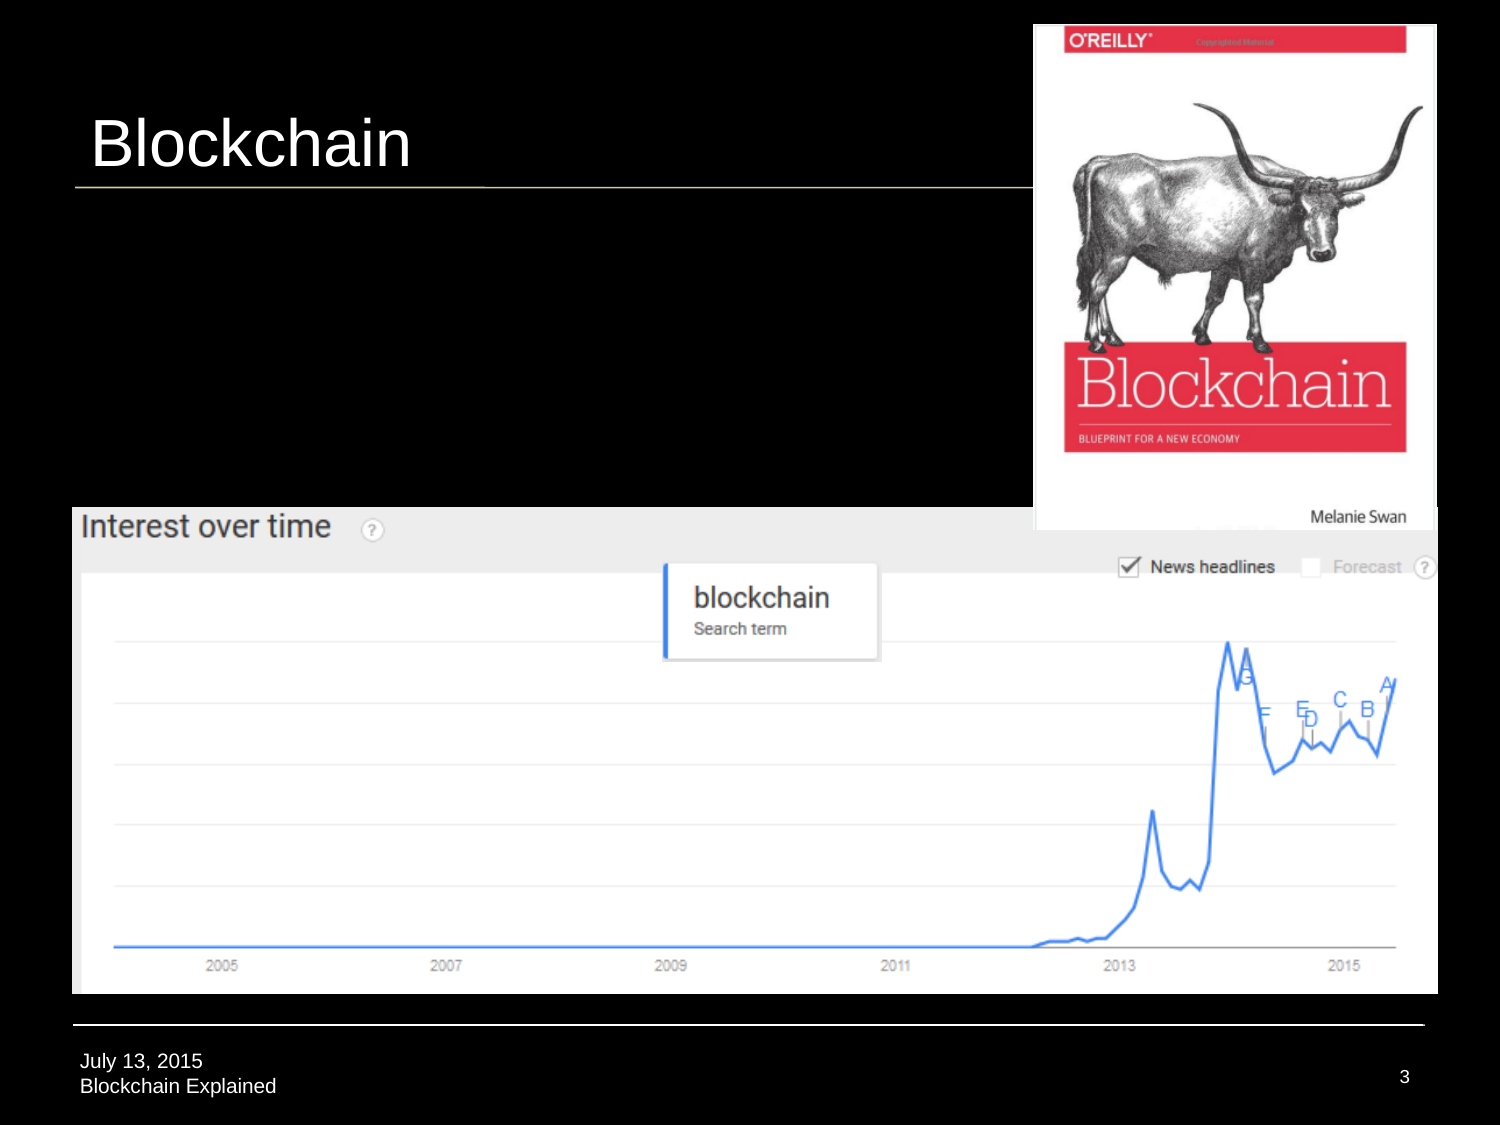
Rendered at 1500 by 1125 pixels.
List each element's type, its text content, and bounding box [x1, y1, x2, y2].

picture [72, 24, 1438, 994]
title Blockchain [75, 45, 1028, 188]
slide_number 2 [862, 1037, 1425, 1103]
